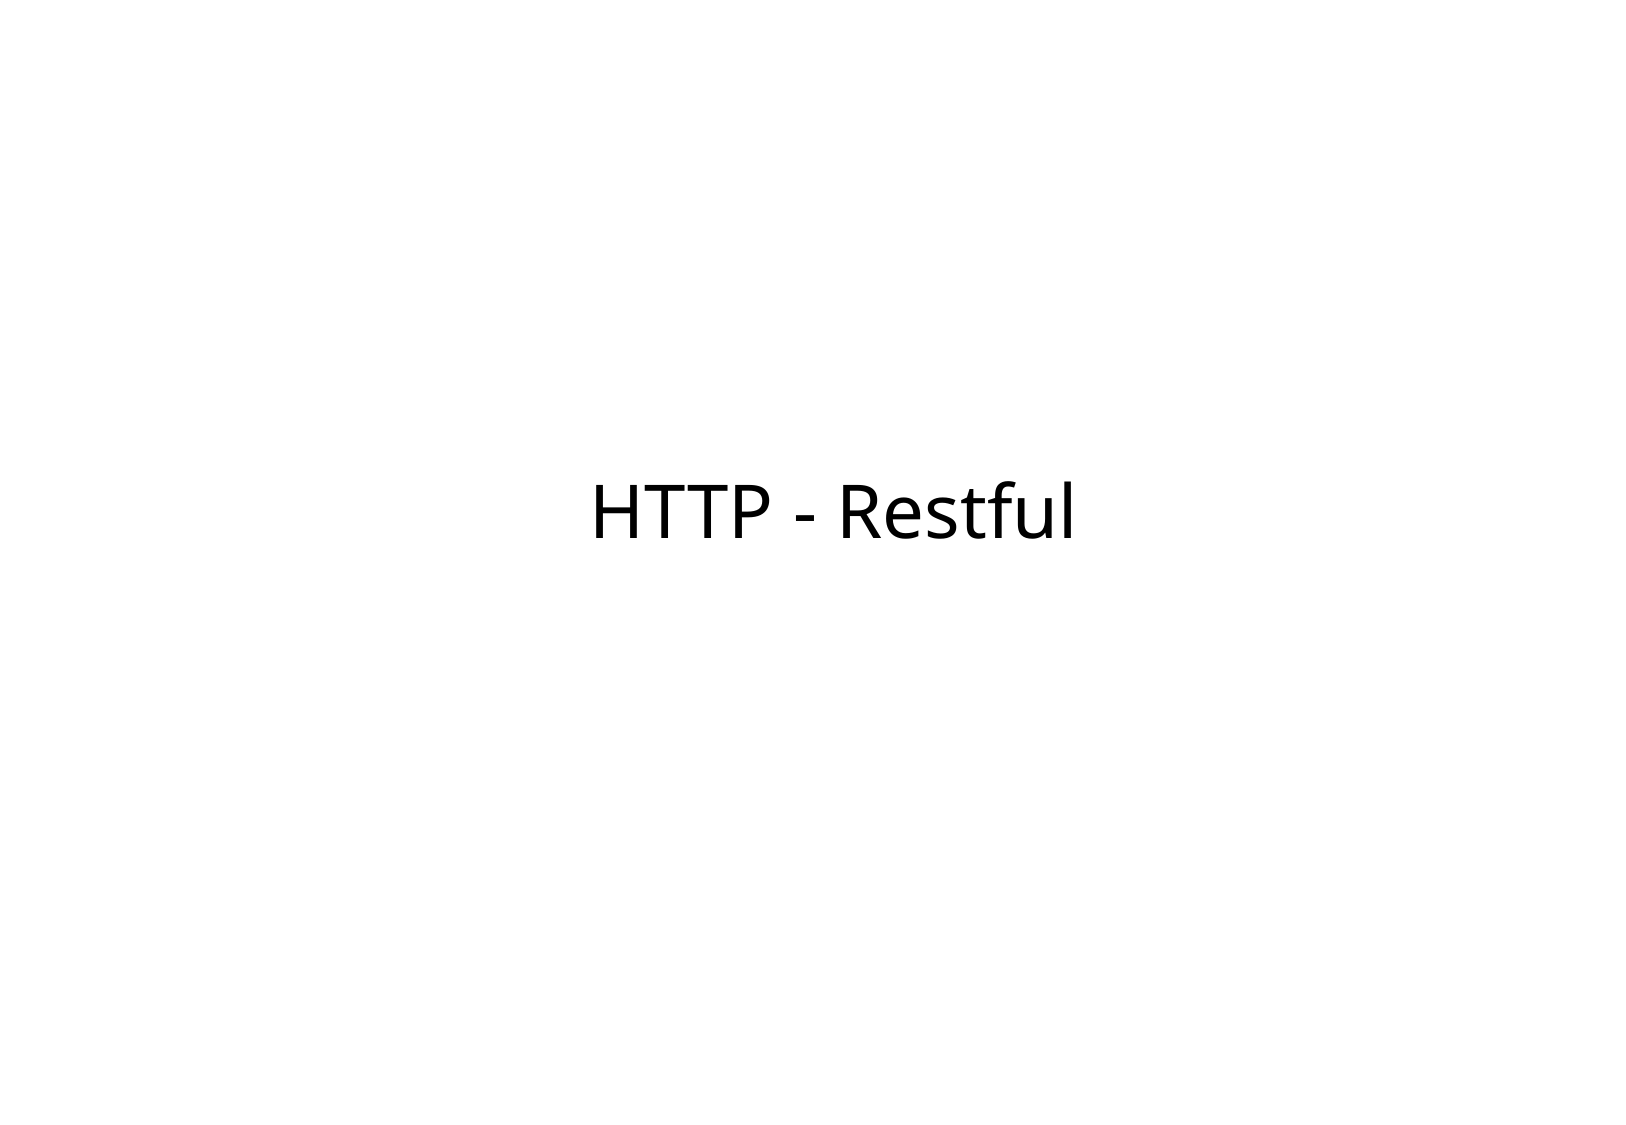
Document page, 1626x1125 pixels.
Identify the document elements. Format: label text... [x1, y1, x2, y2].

title HTTP - Restful [133, 406, 1535, 624]
